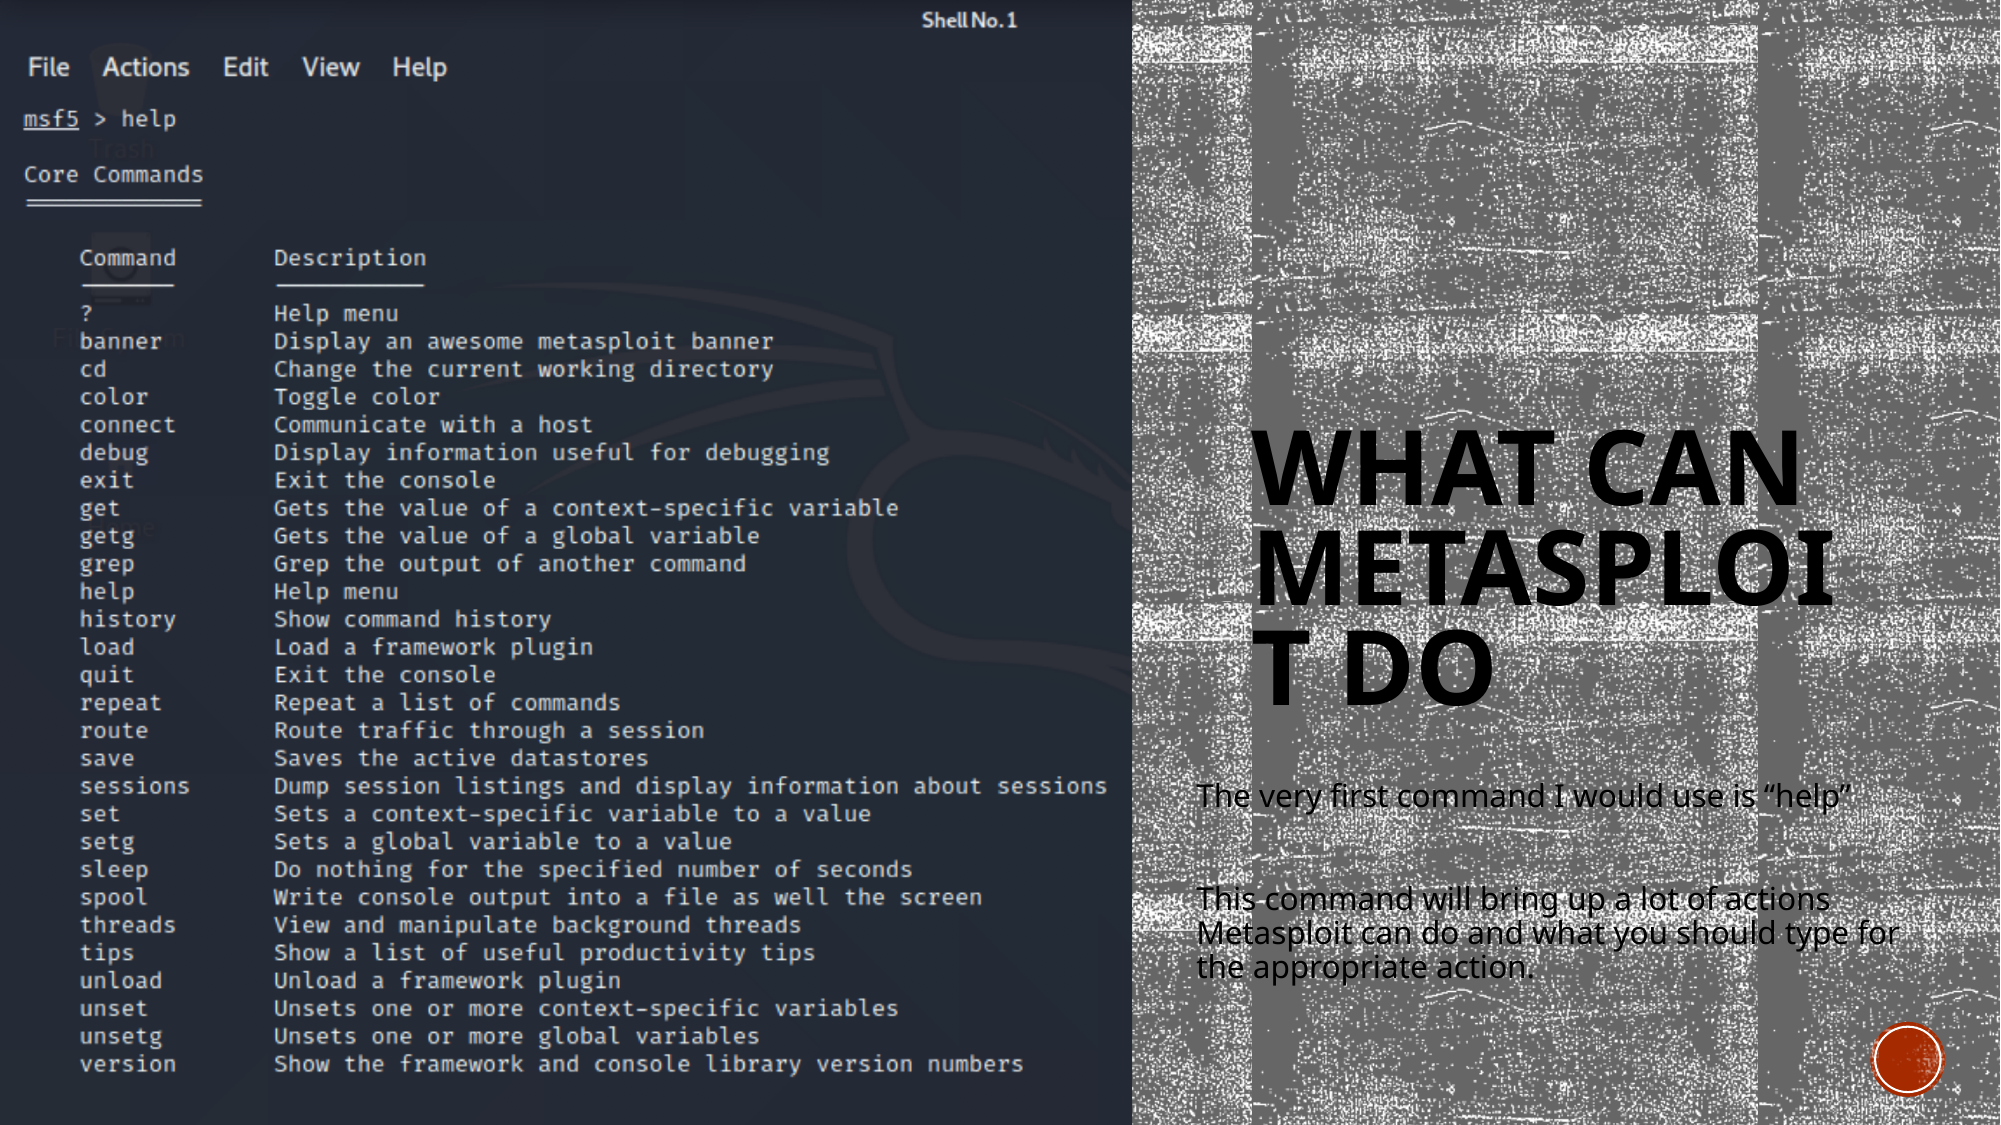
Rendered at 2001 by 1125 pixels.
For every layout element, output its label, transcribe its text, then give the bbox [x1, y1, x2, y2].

list The very first command I would use is “help” This command will bring up a lot of actions Metasploit can do and what you should type for the appropriate action. [1181, 773, 1946, 994]
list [4, 4, 1129, 1122]
text_box [1133, 0, 2000, 1125]
title What can Metasploit do [1236, 115, 1876, 733]
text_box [1585, 669, 1758, 842]
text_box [1872, 1024, 1943, 1095]
